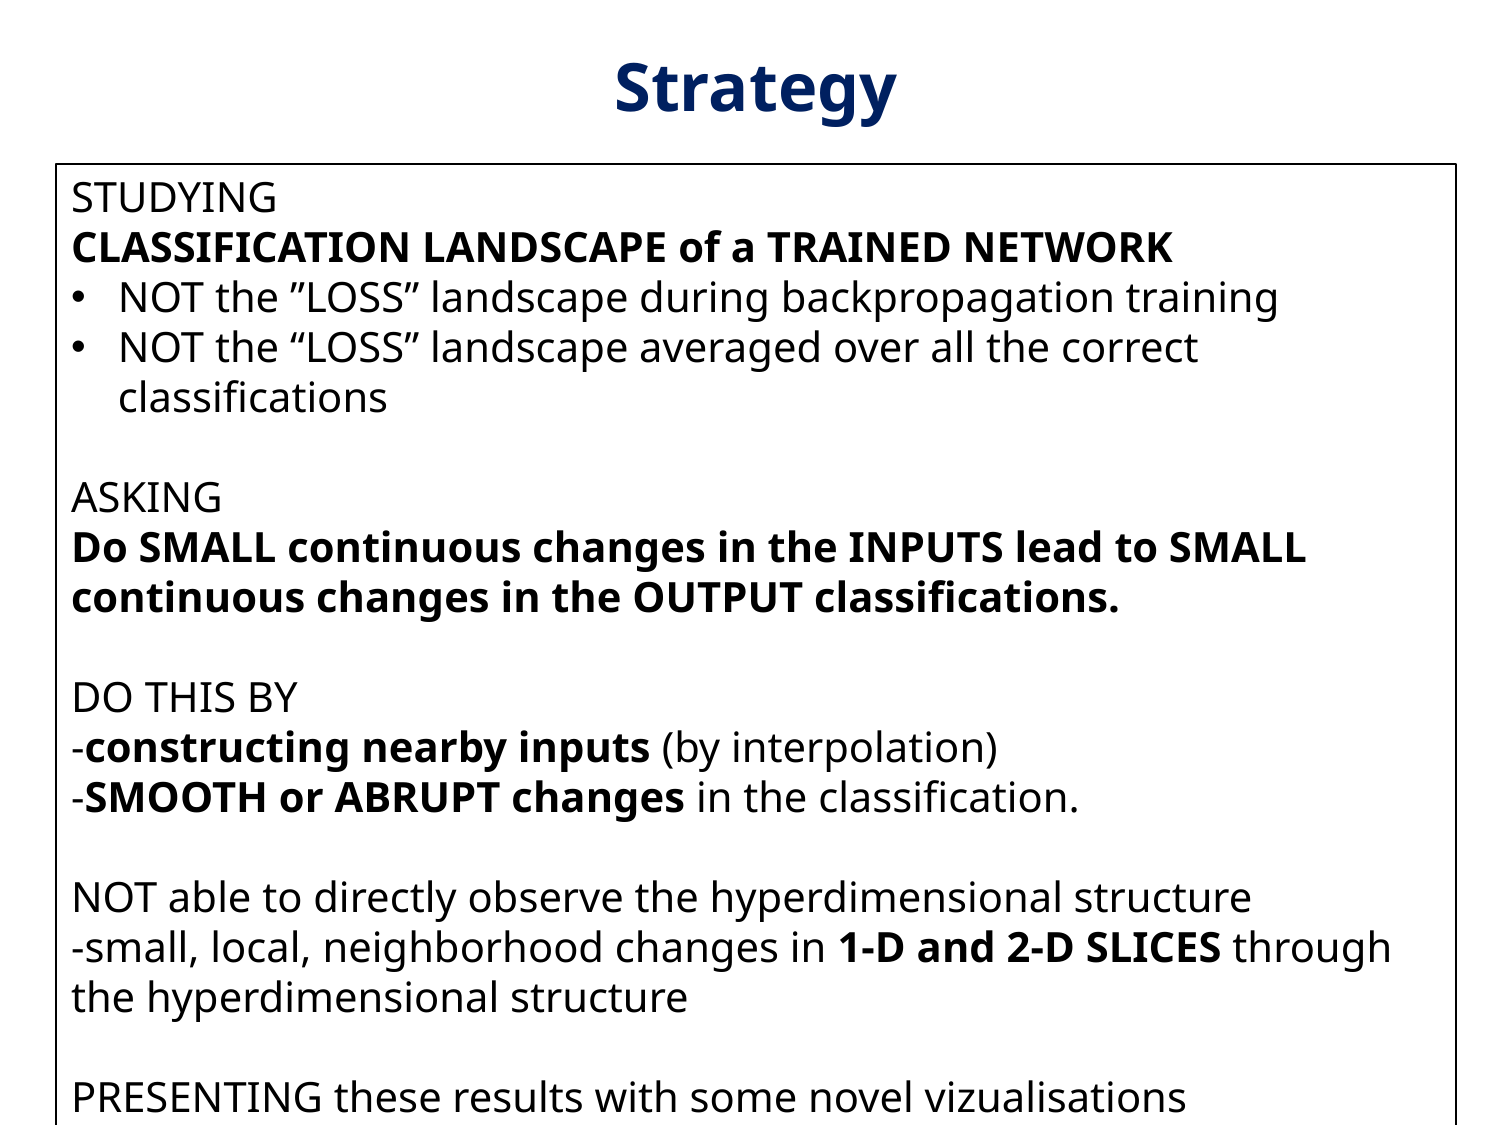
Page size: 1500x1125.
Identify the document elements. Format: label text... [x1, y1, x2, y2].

text_box STUDYING CLASSIFICATION LANDSCAPE of a TRAINED NETWORK NOT the ”LOSS” landscape during backpropagation training NOT the “LOSS” landscape averaged over all the correct classifications ASKING Do SMALL continuous changes in the INPUTS lead to SMALL continuous changes in the OUTPUT classifications. DO THIS BY -constructing nearby inputs (by interpolation) -SMOOTH or ABRUPT changes in the classification. NOT able to directly observe the hyperdimensional structure -small, local, neighborhood changes in 1-D and 2-D SLICES through the hyperdimensional structure PRESENTING these results with some novel vizualisations [56, 163, 1457, 1125]
text_box Strategy [12, 37, 1500, 133]
